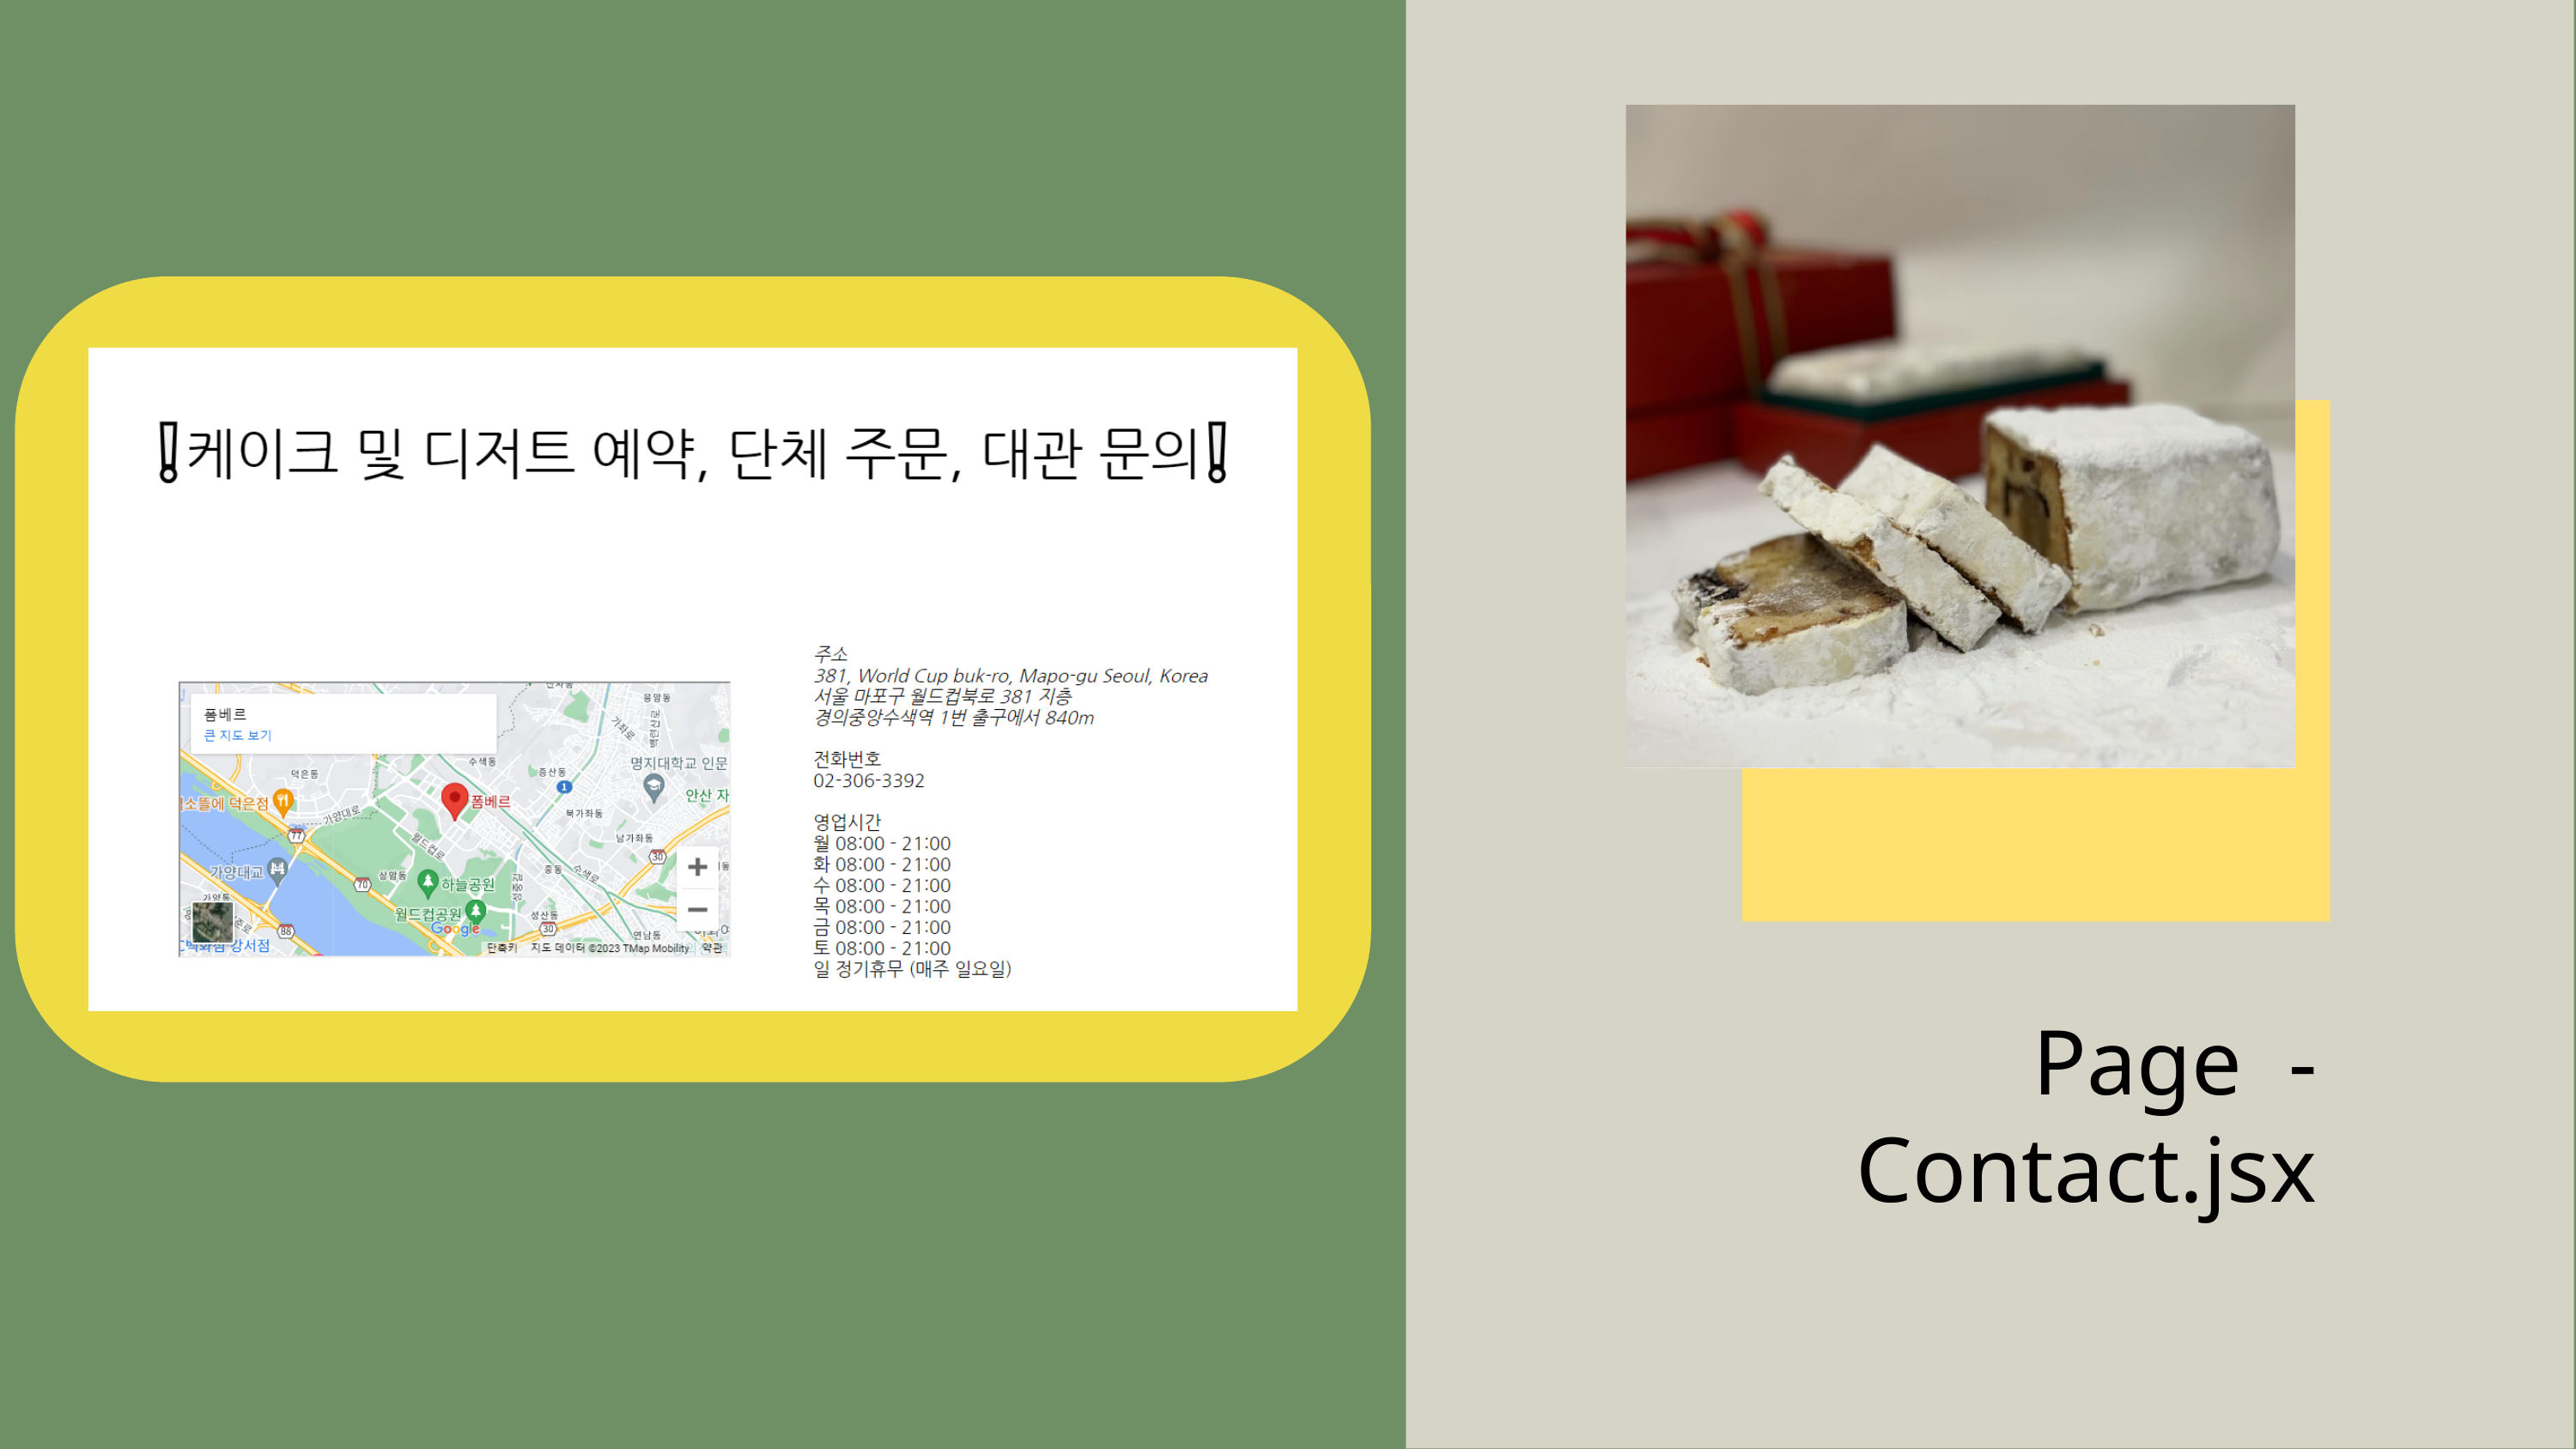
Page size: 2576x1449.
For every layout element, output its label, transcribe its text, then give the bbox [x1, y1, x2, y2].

text_box [15, 276, 1371, 1082]
text_box Page - Contact.jsx [1635, 999, 2324, 1227]
text_box [1406, 0, 2574, 1449]
picture [1625, 105, 2331, 923]
picture [88, 347, 1298, 1011]
